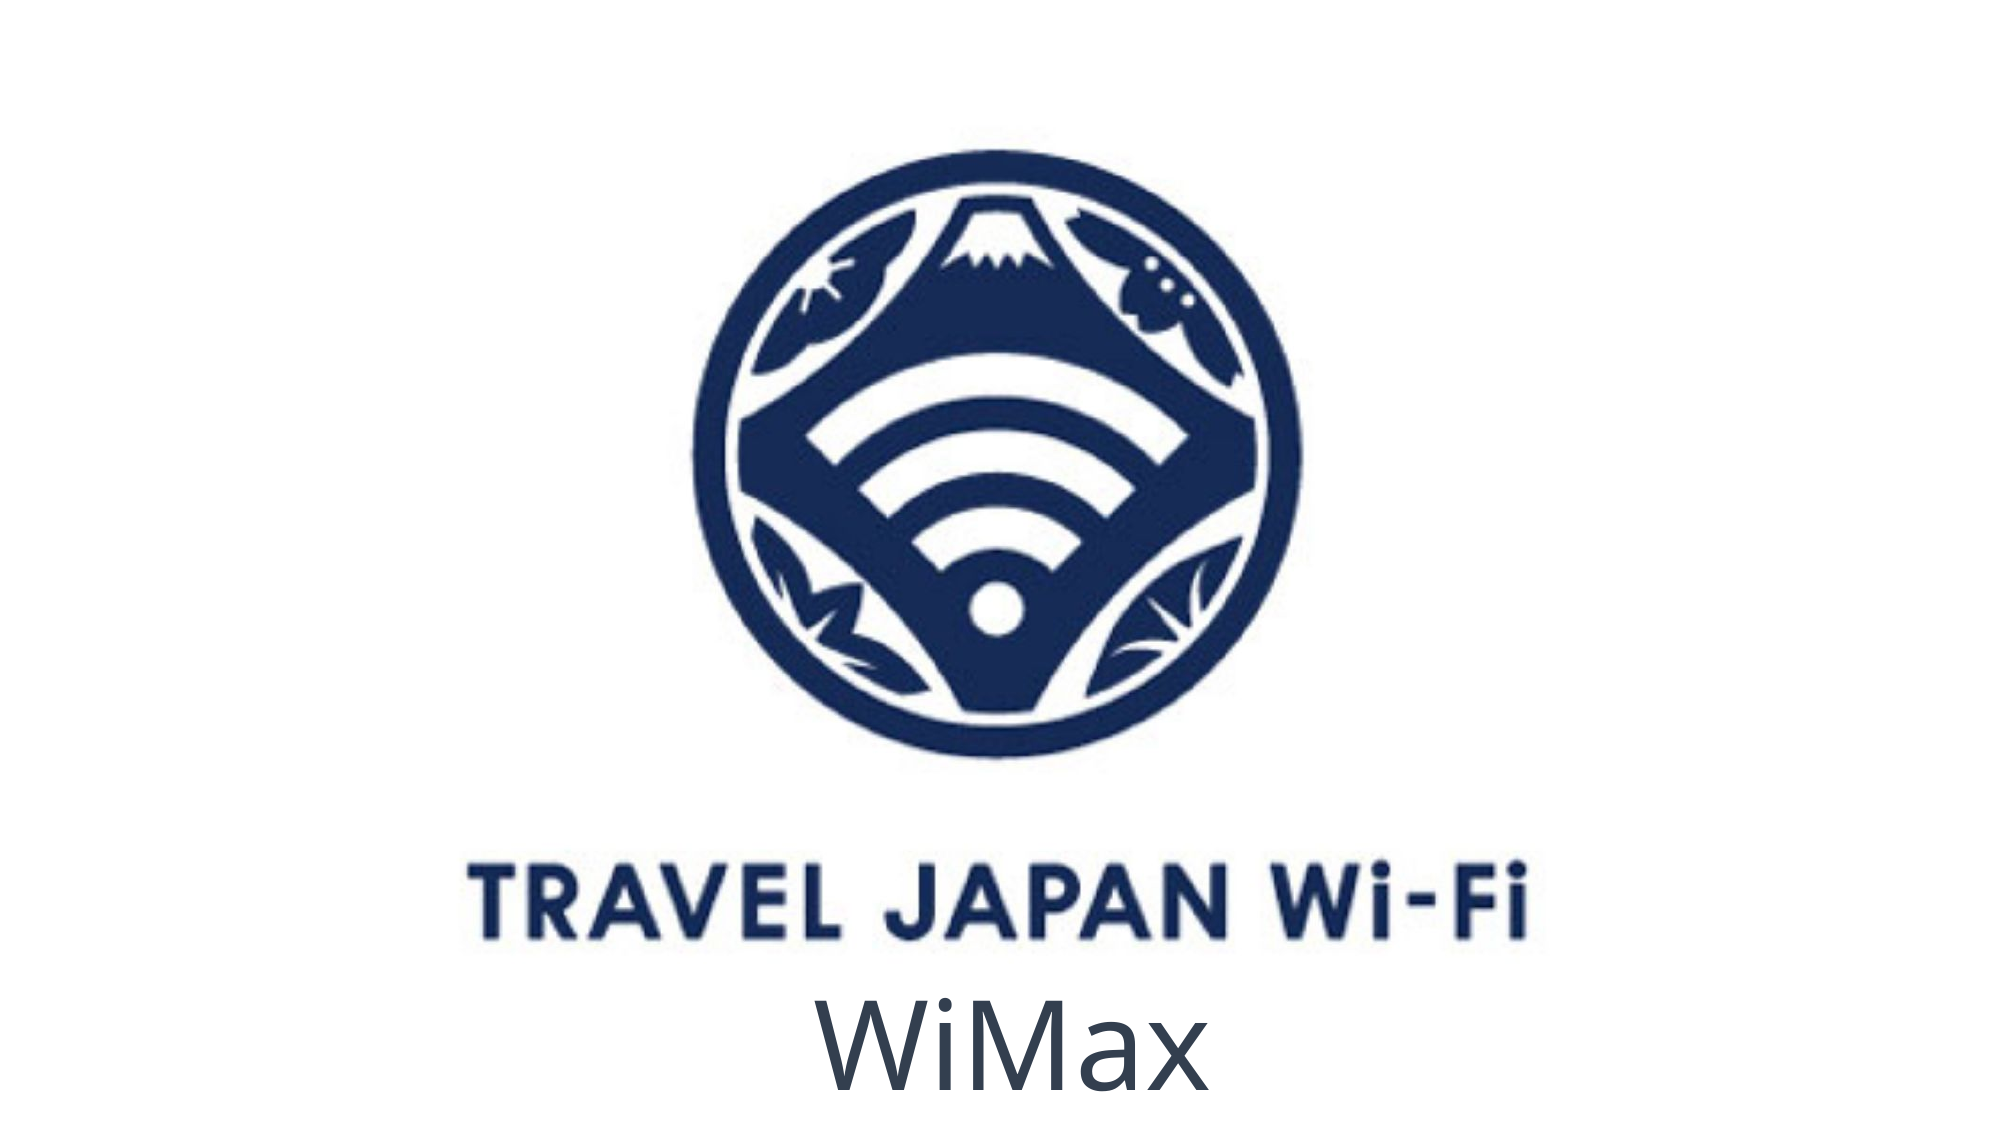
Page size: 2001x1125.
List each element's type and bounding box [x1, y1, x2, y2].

picture [435, 0, 1565, 1125]
